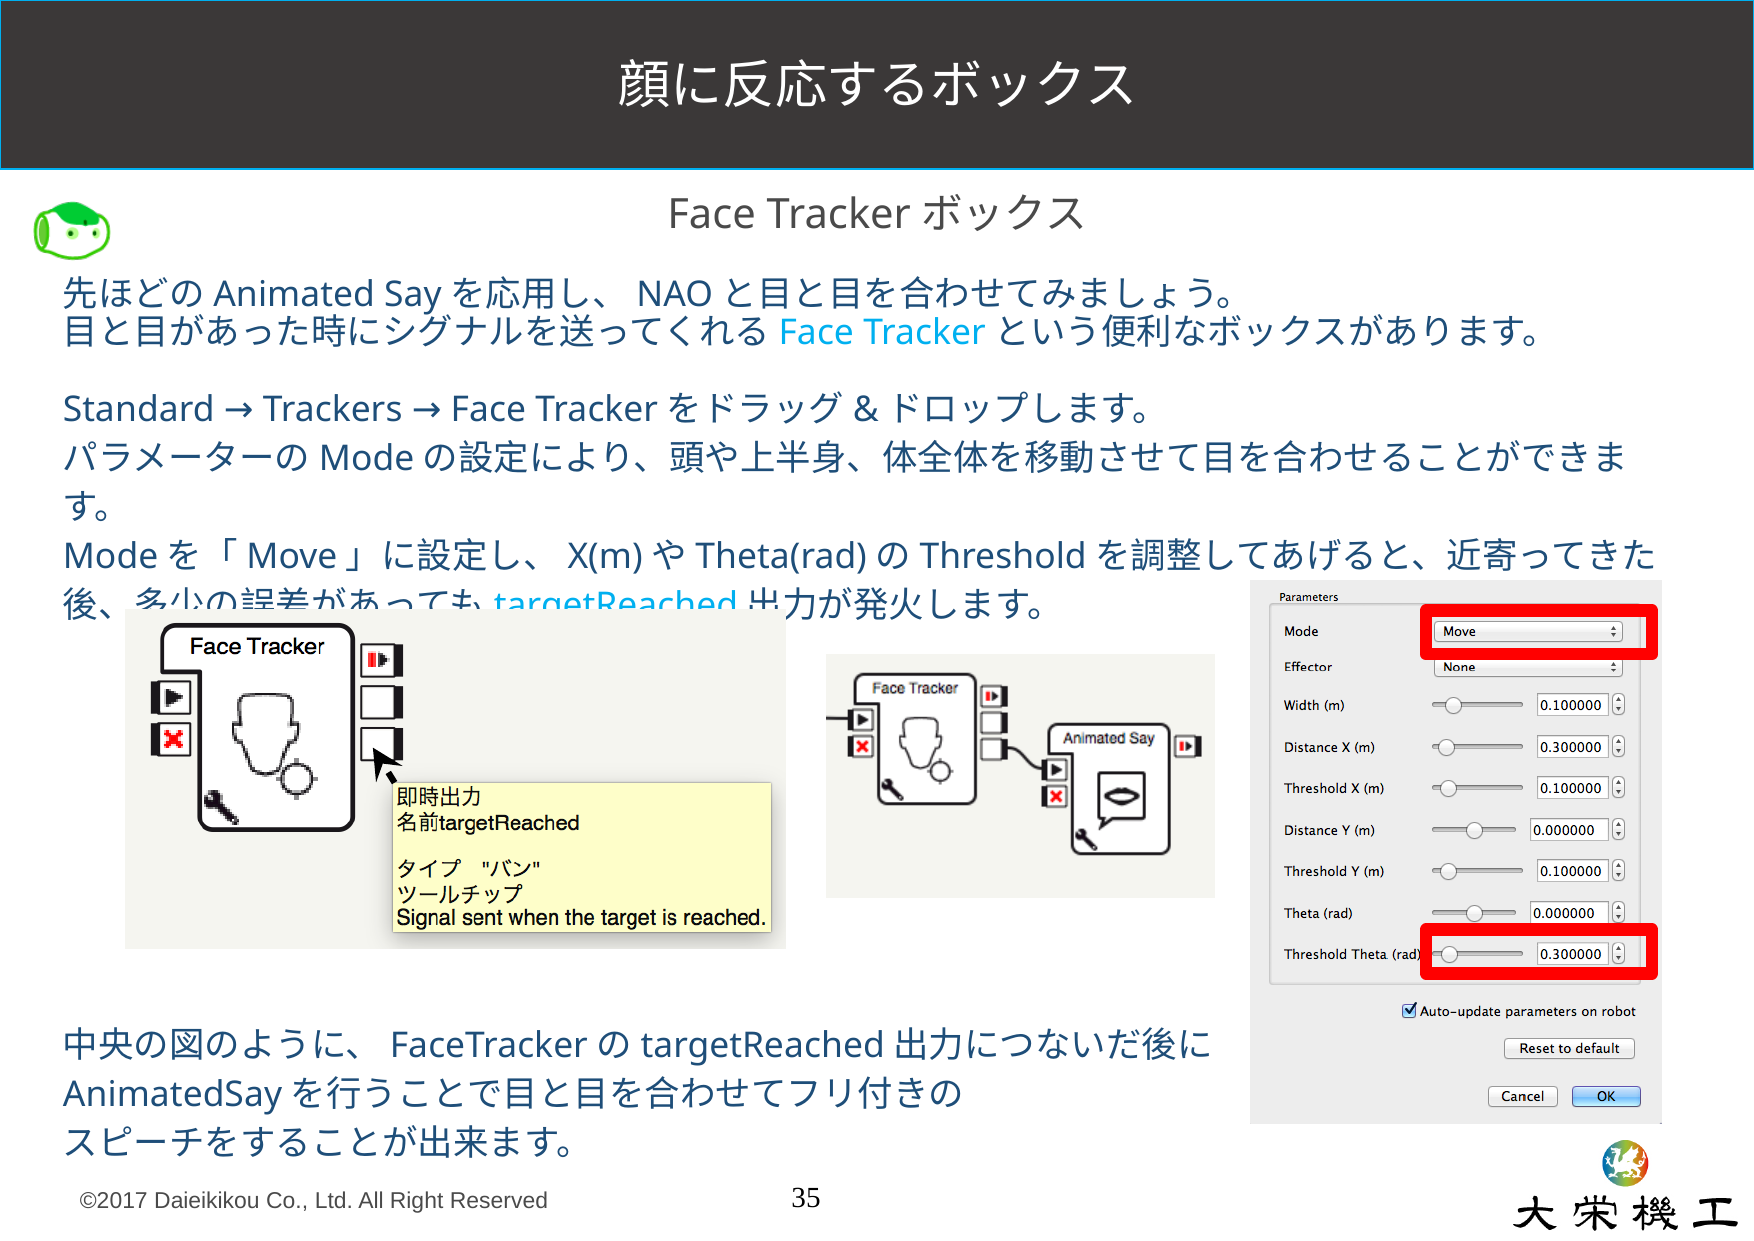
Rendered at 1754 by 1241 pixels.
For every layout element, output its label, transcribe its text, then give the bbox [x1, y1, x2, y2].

slide_number 35 [777, 1162, 980, 1229]
picture [1250, 580, 1662, 1124]
picture [31, 190, 113, 272]
picture [1513, 1140, 1738, 1231]
list 先ほどのAnimated Sayを応用し、NAOと目と目を合わせてみましょう。 目と目があった時にシグナルを送ってくれるFace Trackerという便利なボックスがあります。 Standard → Trackers → Face Trackerをドラッグ&ドロップします。 パラメーターのModeの設定により、頭や上半身、体全体を移動させて目を合わせることができます。 Modeを「Move」に設定し、X(m)やTheta(rad)のThresholdを調整してあげると、近寄ってきた後、多少の誤差があってもtargetReached出力が発火します。 中央の図のように、FaceTrackerのtargetReached出力につないだ後に AnimatedSayを行うことで目と目を合わせてフリ付きの スピーチをすることが出来ます。 [58, 271, 1696, 1163]
picture [826, 654, 1216, 898]
title Face Trackerボックス [285, 182, 1469, 249]
picture [124, 609, 786, 949]
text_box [372, 747, 395, 783]
subtitle 顔に反応するボックス [112, 5, 1644, 160]
